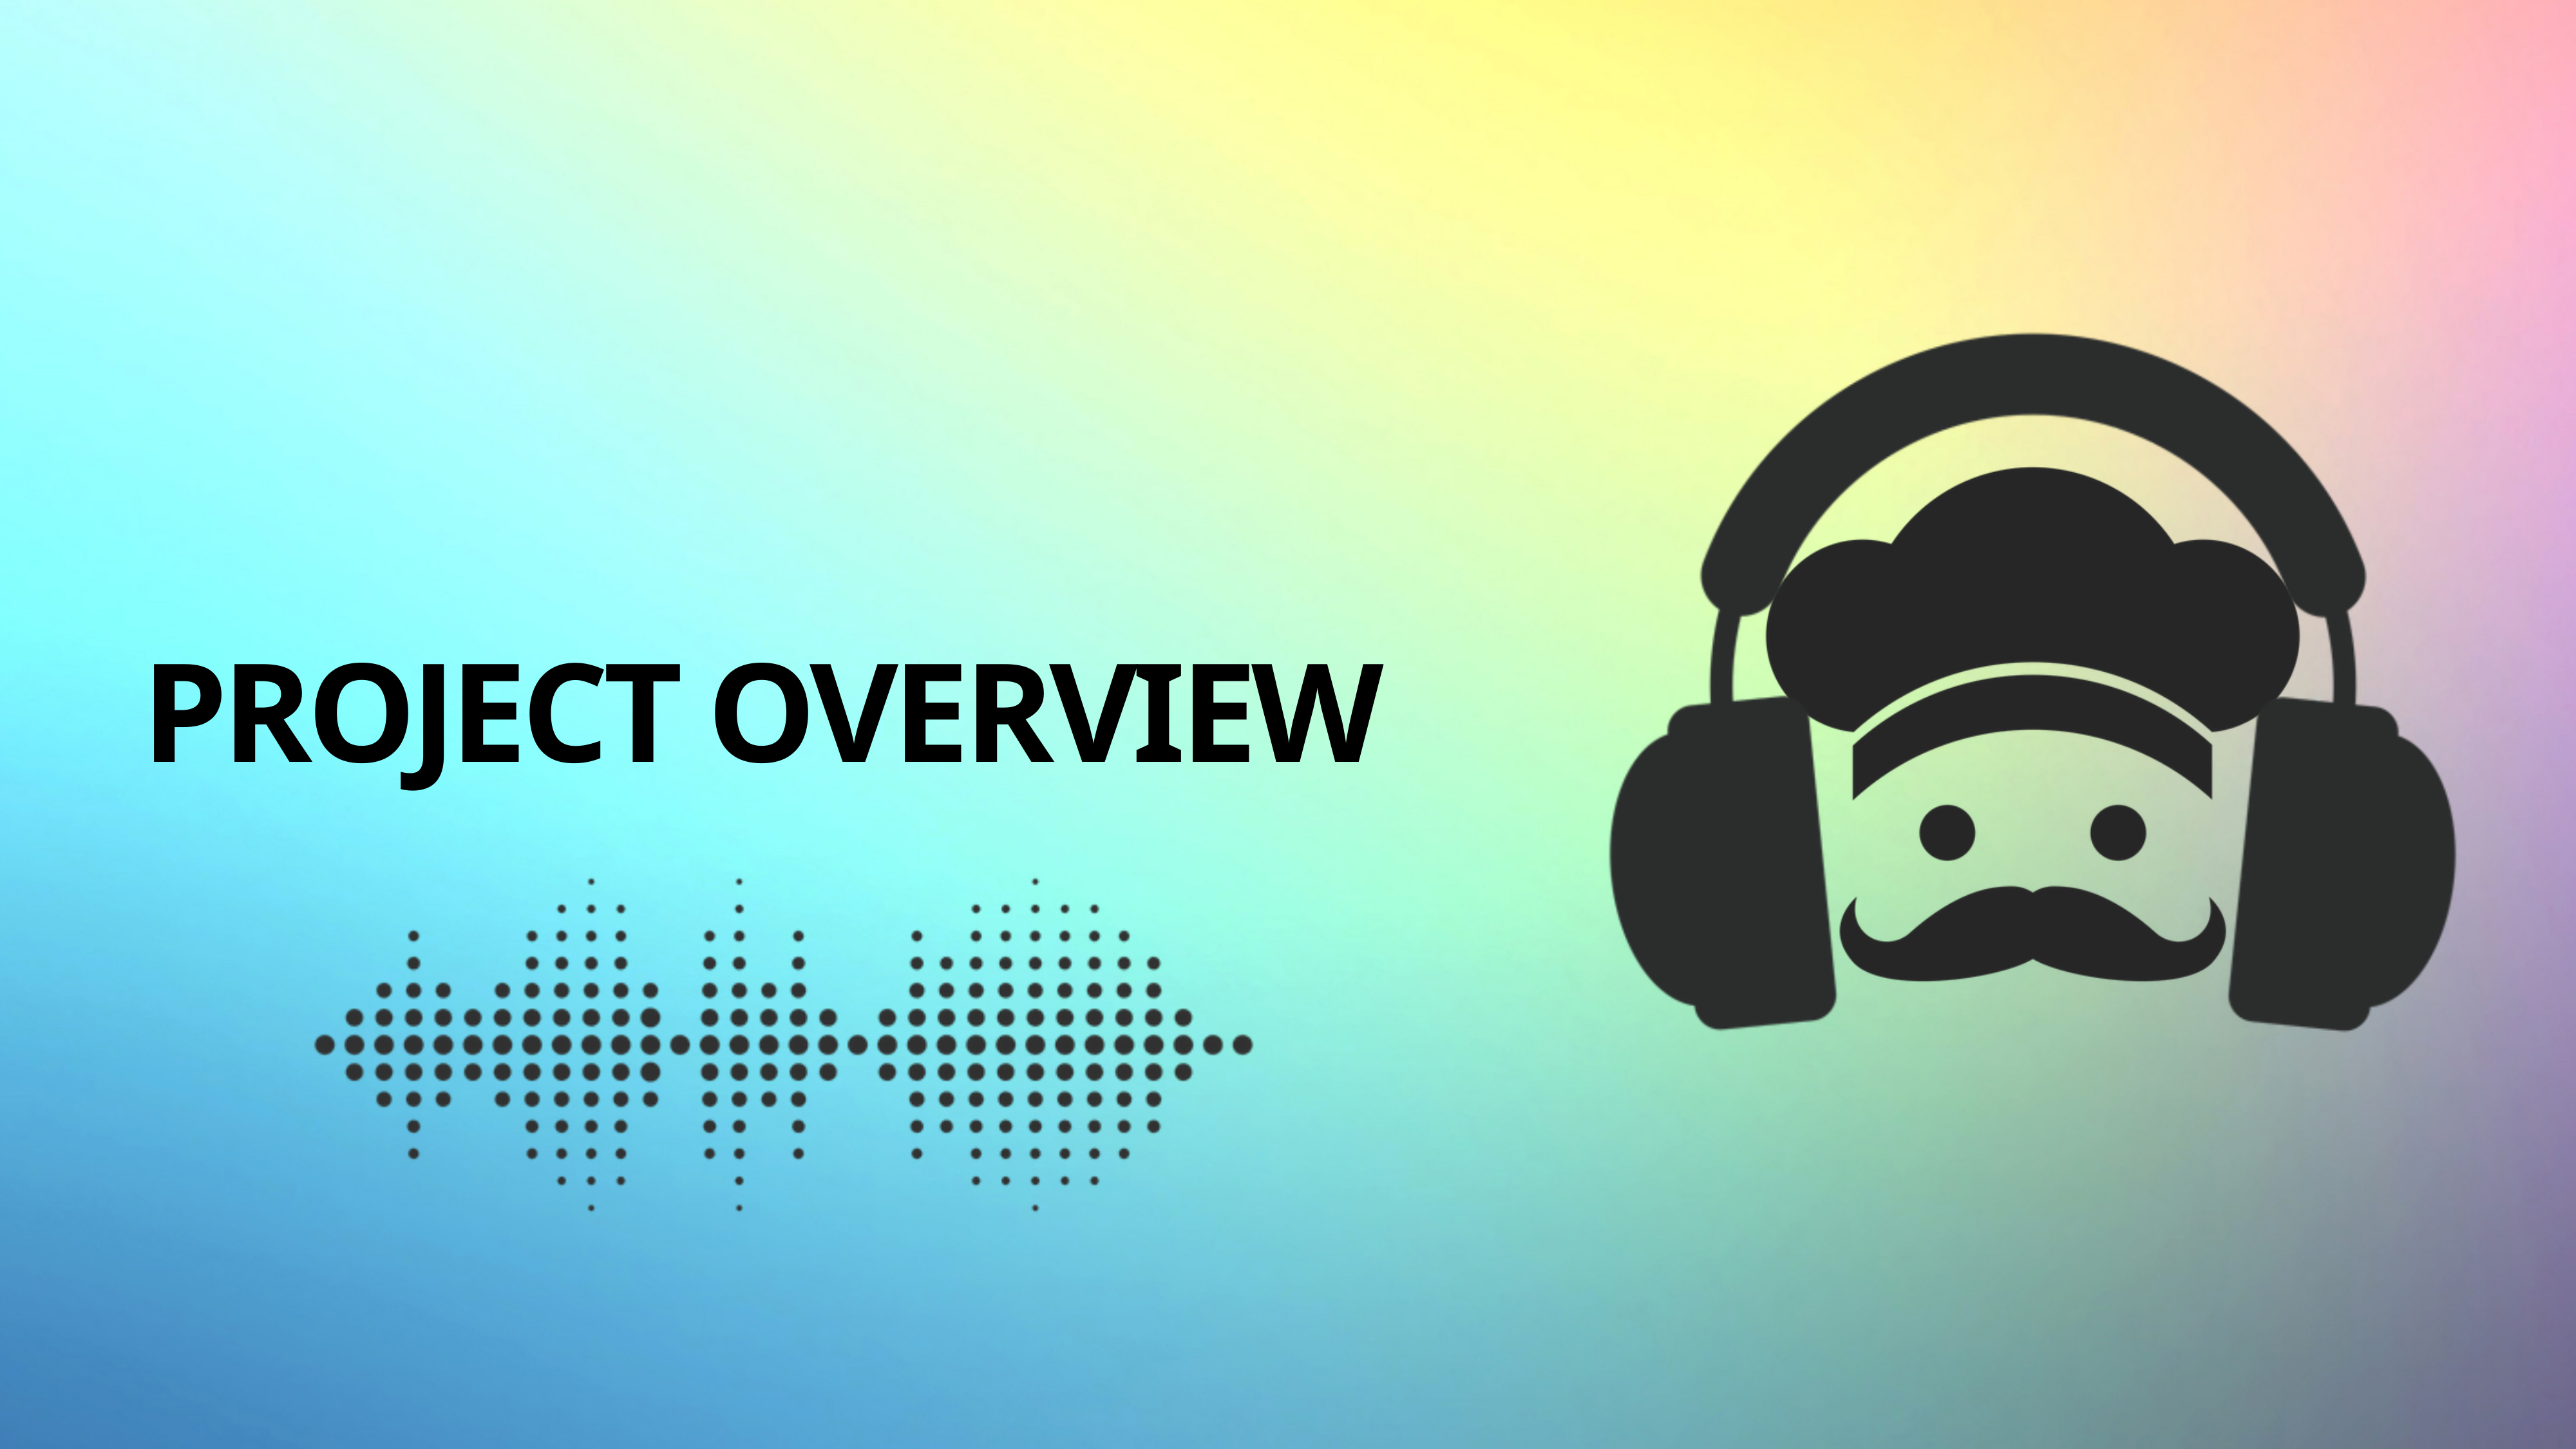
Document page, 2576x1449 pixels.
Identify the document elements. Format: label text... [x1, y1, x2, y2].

picture [0, 0, 2576, 1449]
title Project overview [1296, 571, 1571, 876]
title Project overview [136, 571, 273, 876]
